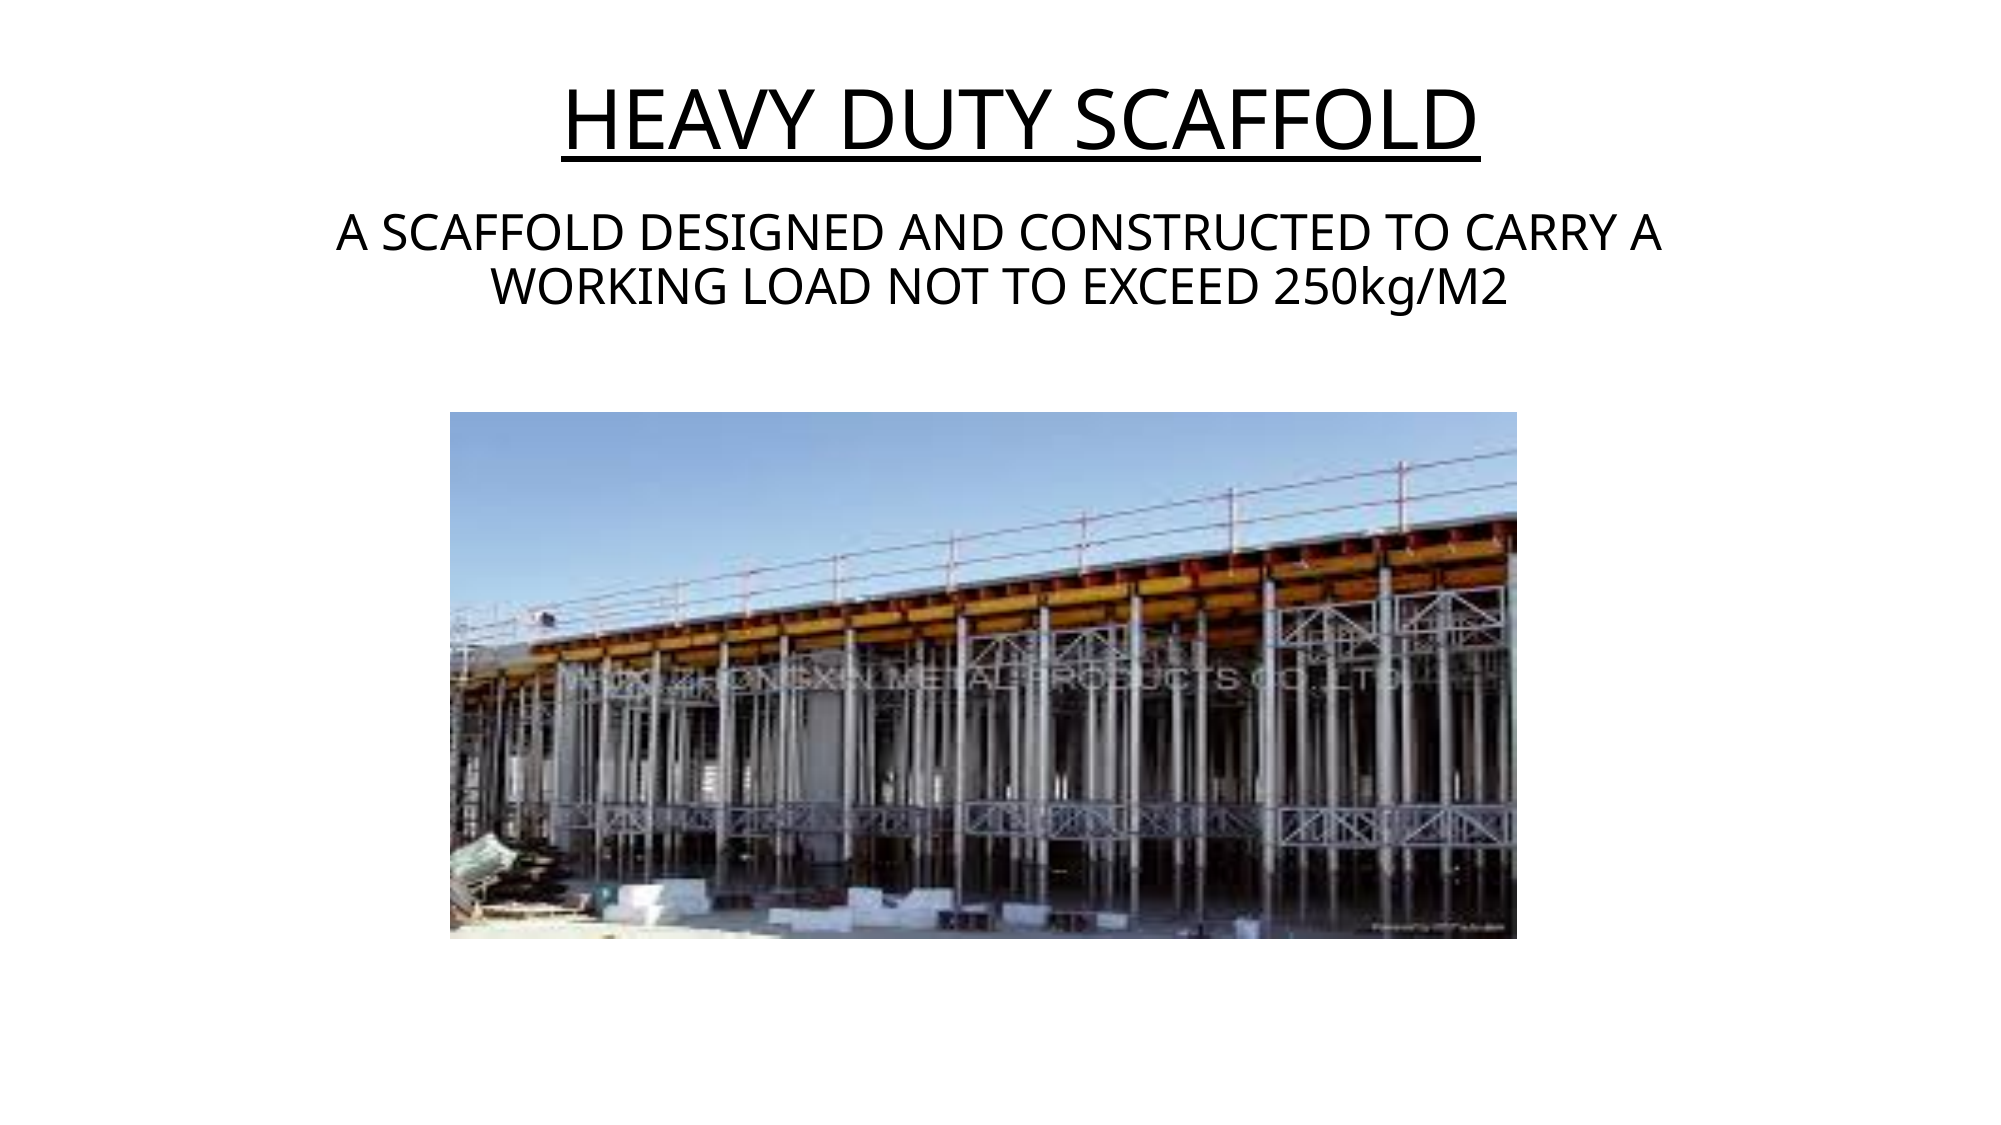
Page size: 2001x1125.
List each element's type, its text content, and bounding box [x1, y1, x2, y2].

subtitle A SCAFFOLD DESIGNED AND CONSTRUCTED TO CARRY A WORKING LOAD NOT TO EXCEED 250kg/M2 [262, 200, 1738, 1088]
picture [449, 412, 1517, 939]
title HEAVY DUTY SCAFFOLD [262, 24, 1750, 175]
